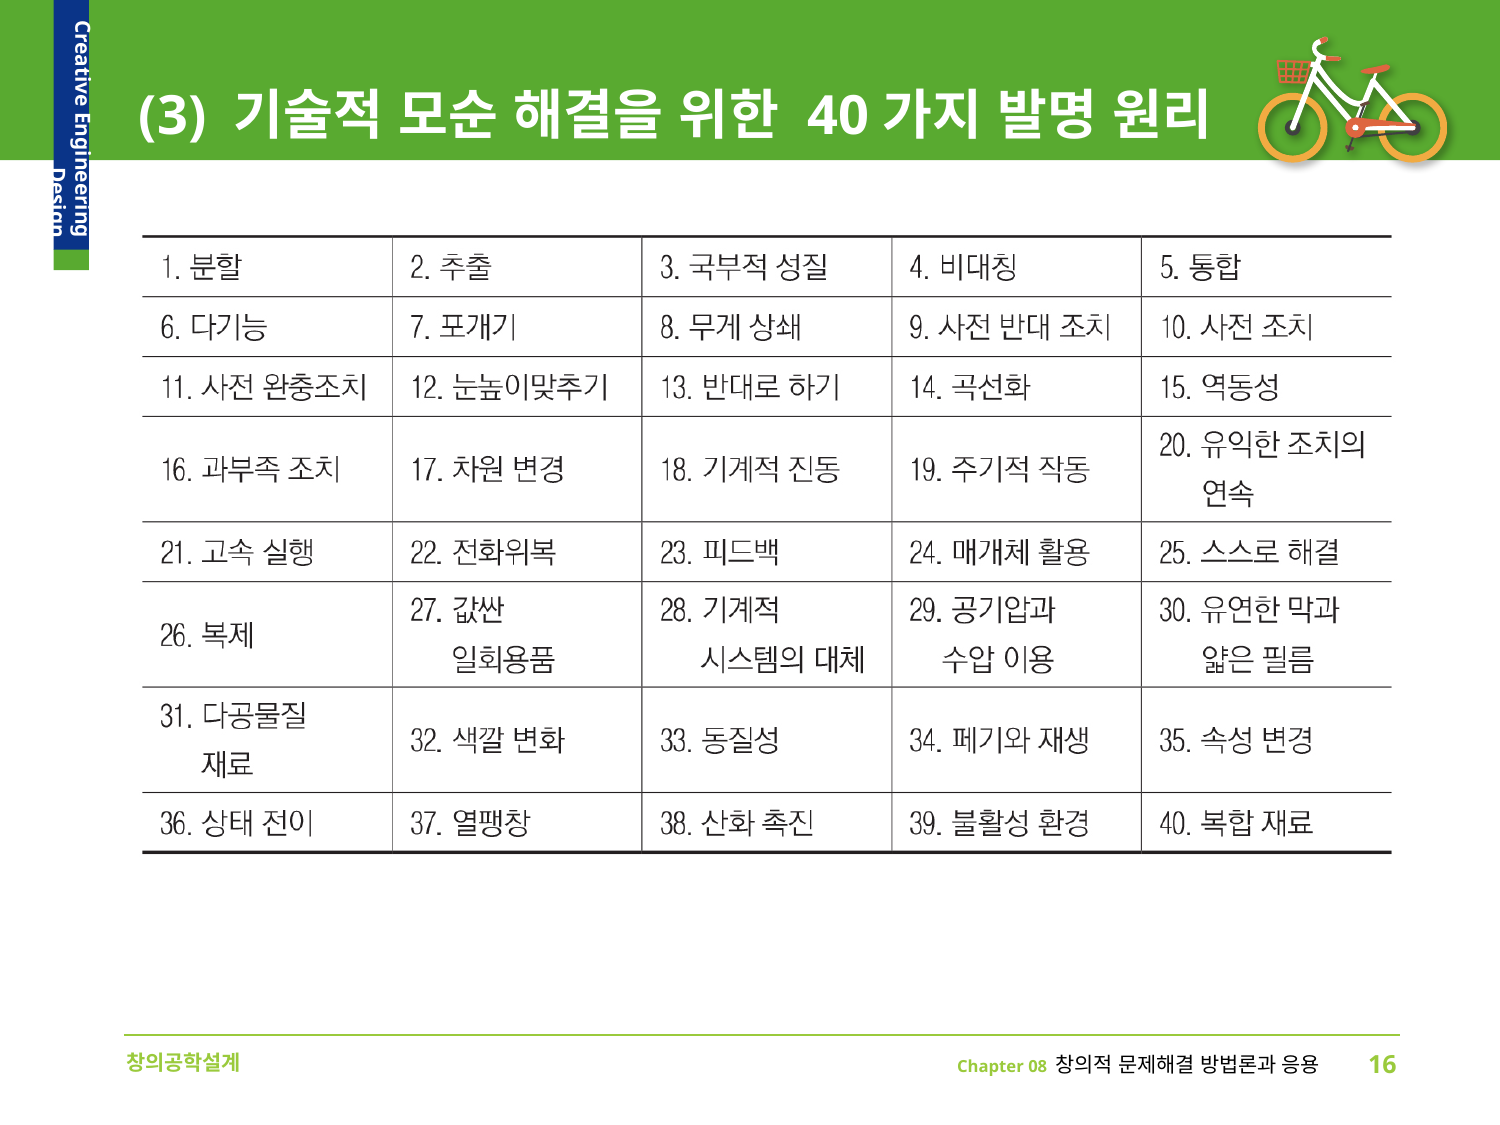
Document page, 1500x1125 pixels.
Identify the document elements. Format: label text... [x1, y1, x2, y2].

picture [118, 223, 1404, 894]
title (3) 기술적 모순 해결을 위한 40가지 발명 원리 [123, 66, 1400, 159]
